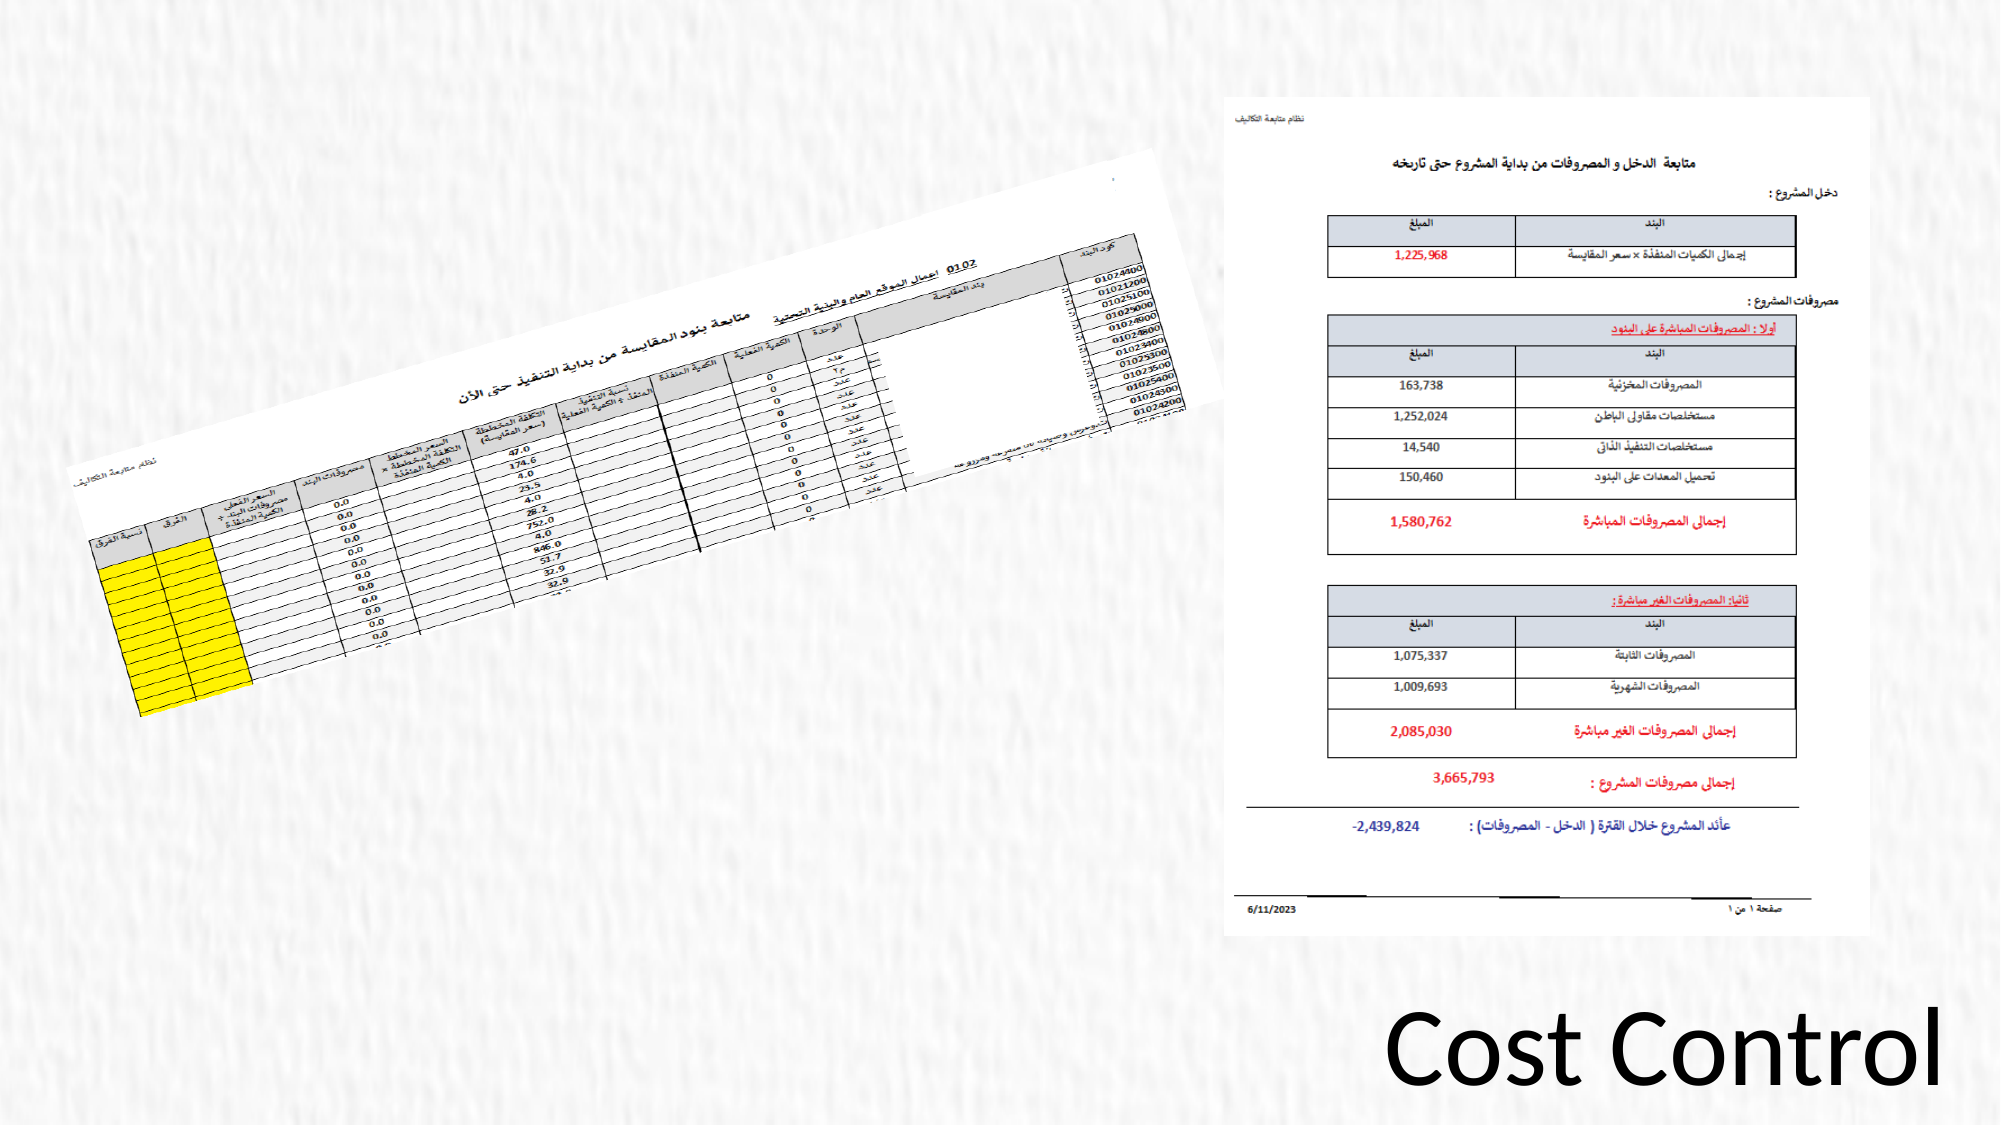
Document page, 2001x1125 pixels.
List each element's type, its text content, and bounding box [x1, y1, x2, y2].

text_box Cost Control [1369, 964, 1963, 1115]
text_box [78, 300, 1212, 563]
picture [0, 0, 2001, 1125]
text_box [1224, 97, 1870, 936]
